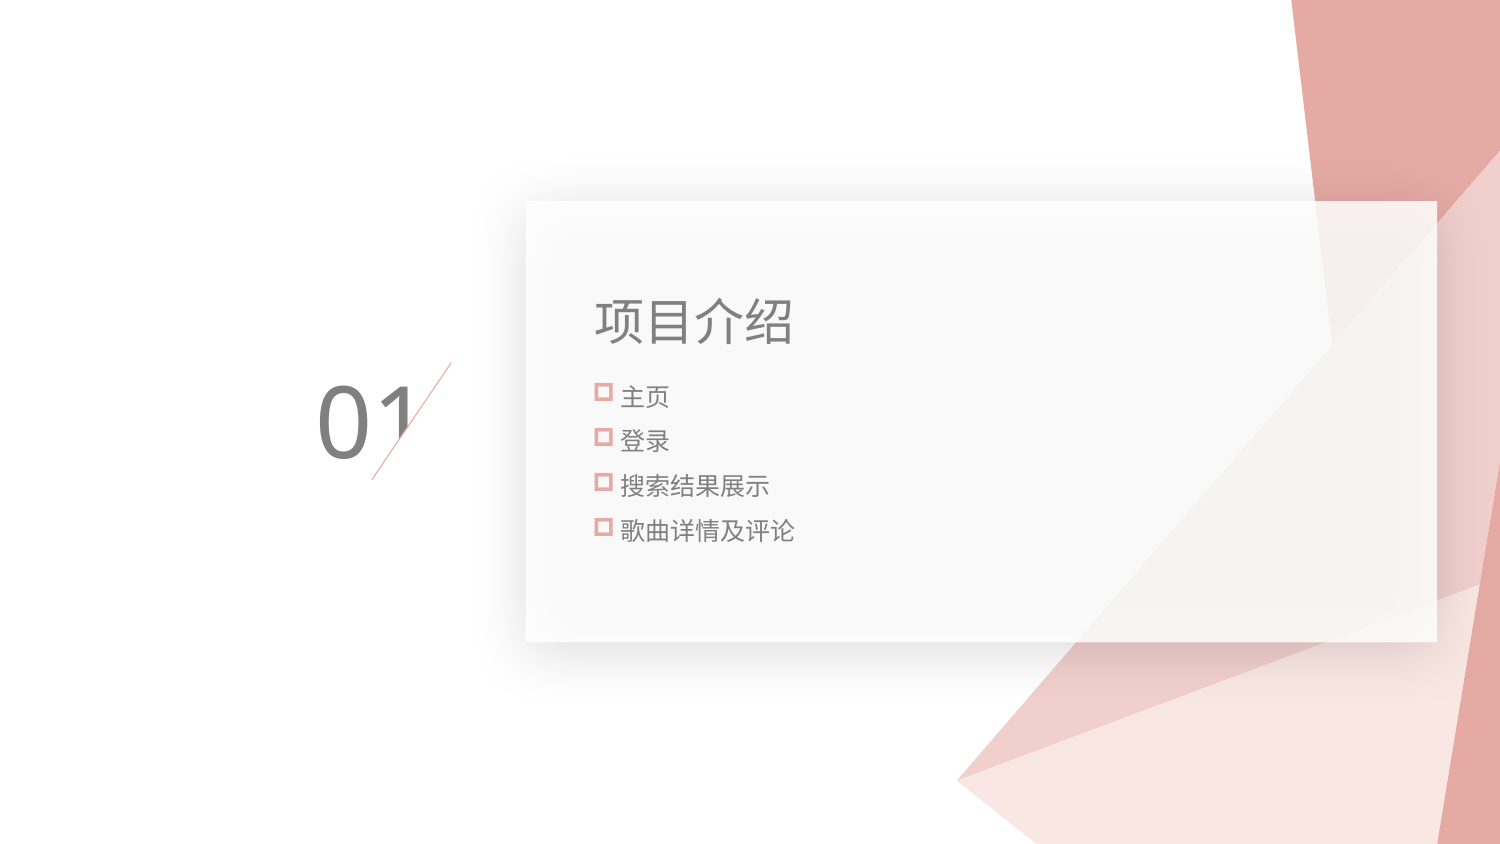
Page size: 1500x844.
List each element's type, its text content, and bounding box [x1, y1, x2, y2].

text_box 主页 登录 搜索结果展示 歌曲详情及评论 [578, 358, 951, 553]
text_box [371, 362, 452, 480]
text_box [956, 0, 1500, 844]
text_box 01 [301, 351, 494, 486]
text_box [523, 199, 951, 644]
text_box 项目介绍 [579, 283, 810, 358]
